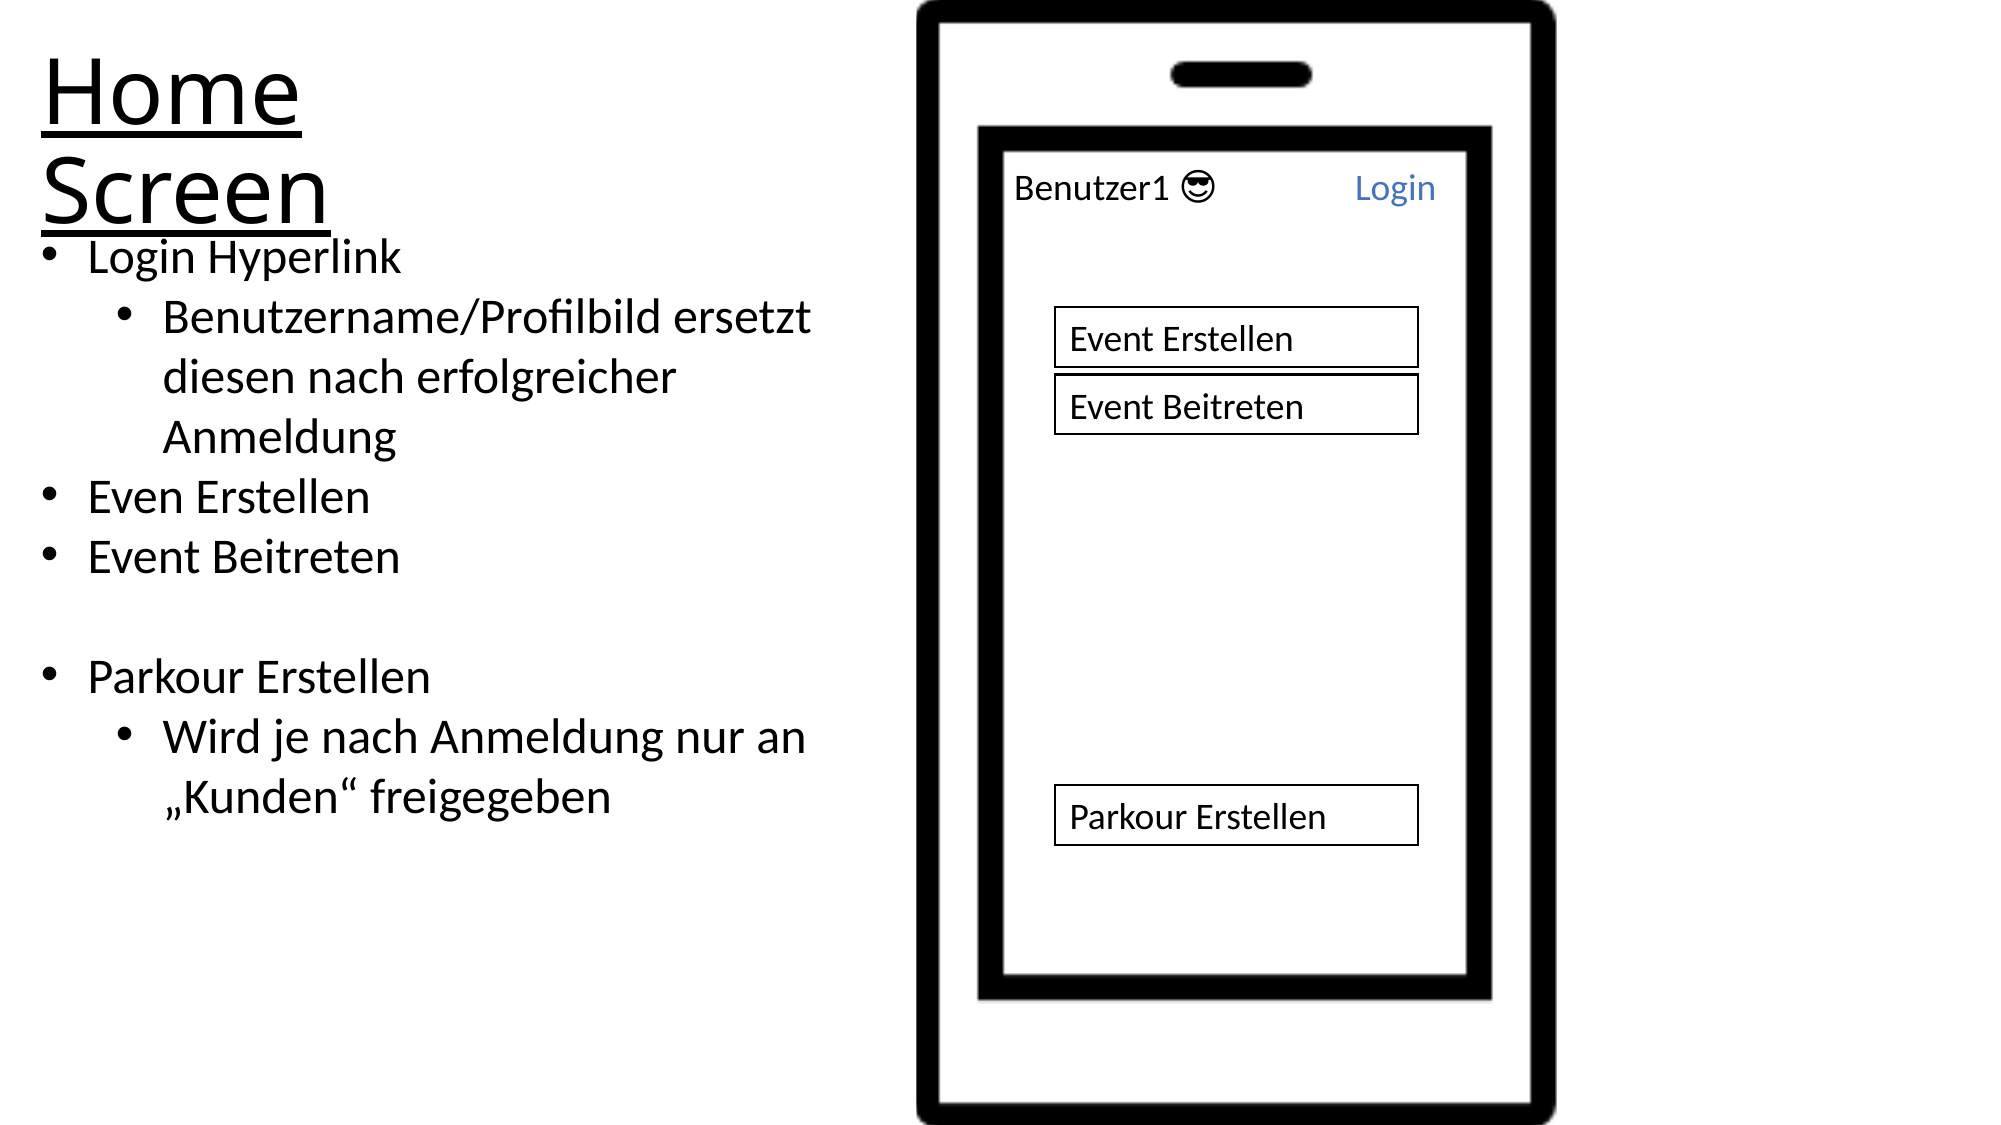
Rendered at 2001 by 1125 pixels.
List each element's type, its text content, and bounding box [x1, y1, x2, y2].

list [916, 0, 1557, 1125]
title Home Screen [26, 35, 553, 216]
text_box Login Hyperlink Benutzername/Profilbild ersetzt diesen nach erfolgreicher Anmeldung Even Erstellen Event Beitreten Parkour Erstellen Wird je nach Anmeldung nur an „Kunden“ freigegeben [26, 216, 916, 831]
